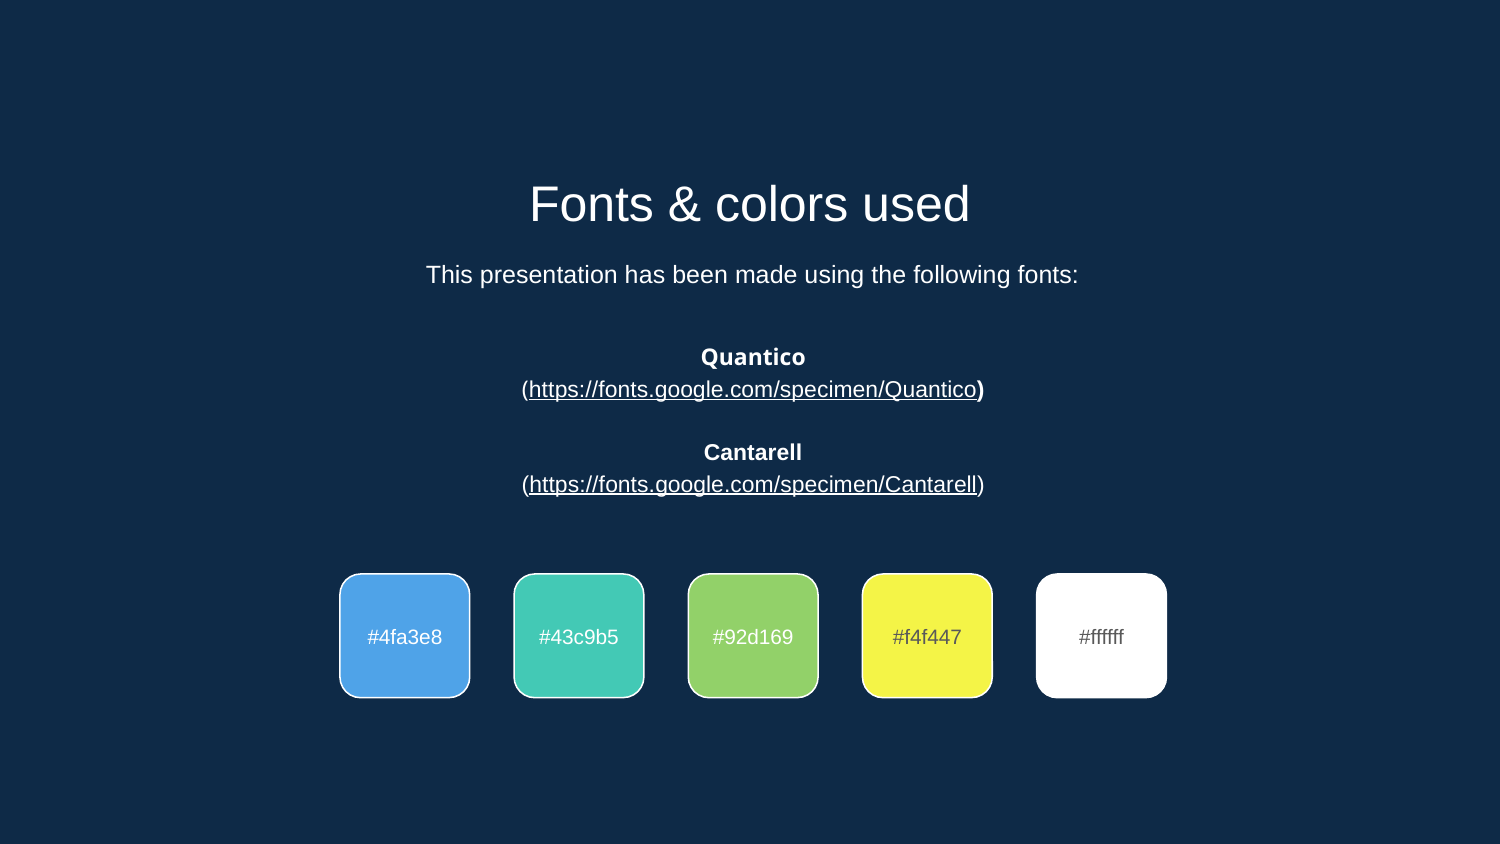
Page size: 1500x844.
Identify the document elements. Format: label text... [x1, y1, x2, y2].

text_box [1036, 672, 1167, 698]
text_box [339, 573, 470, 599]
list This presentation has been made using the following fonts: [175, 239, 1332, 312]
text_box #4fa3e8 [339, 599, 470, 672]
text_box [339, 672, 470, 698]
text_box [862, 672, 993, 698]
text_box [1036, 573, 1167, 599]
text_box #43c9b5 [514, 599, 644, 672]
text_box [688, 672, 819, 698]
list Quantico (https://fonts.google.com/specimen/Quantico) Cantarell (https://fonts.google.com/specimen/Cantarell) [175, 314, 1332, 521]
text_box [514, 573, 644, 599]
text_box #92d169 [688, 599, 819, 672]
text_box [688, 573, 819, 599]
title Fonts & colors used [171, 156, 1328, 236]
text_box #f4f447 [862, 599, 993, 672]
text_box [514, 672, 644, 698]
text_box [862, 573, 993, 599]
text_box #ffffff [1036, 599, 1167, 672]
